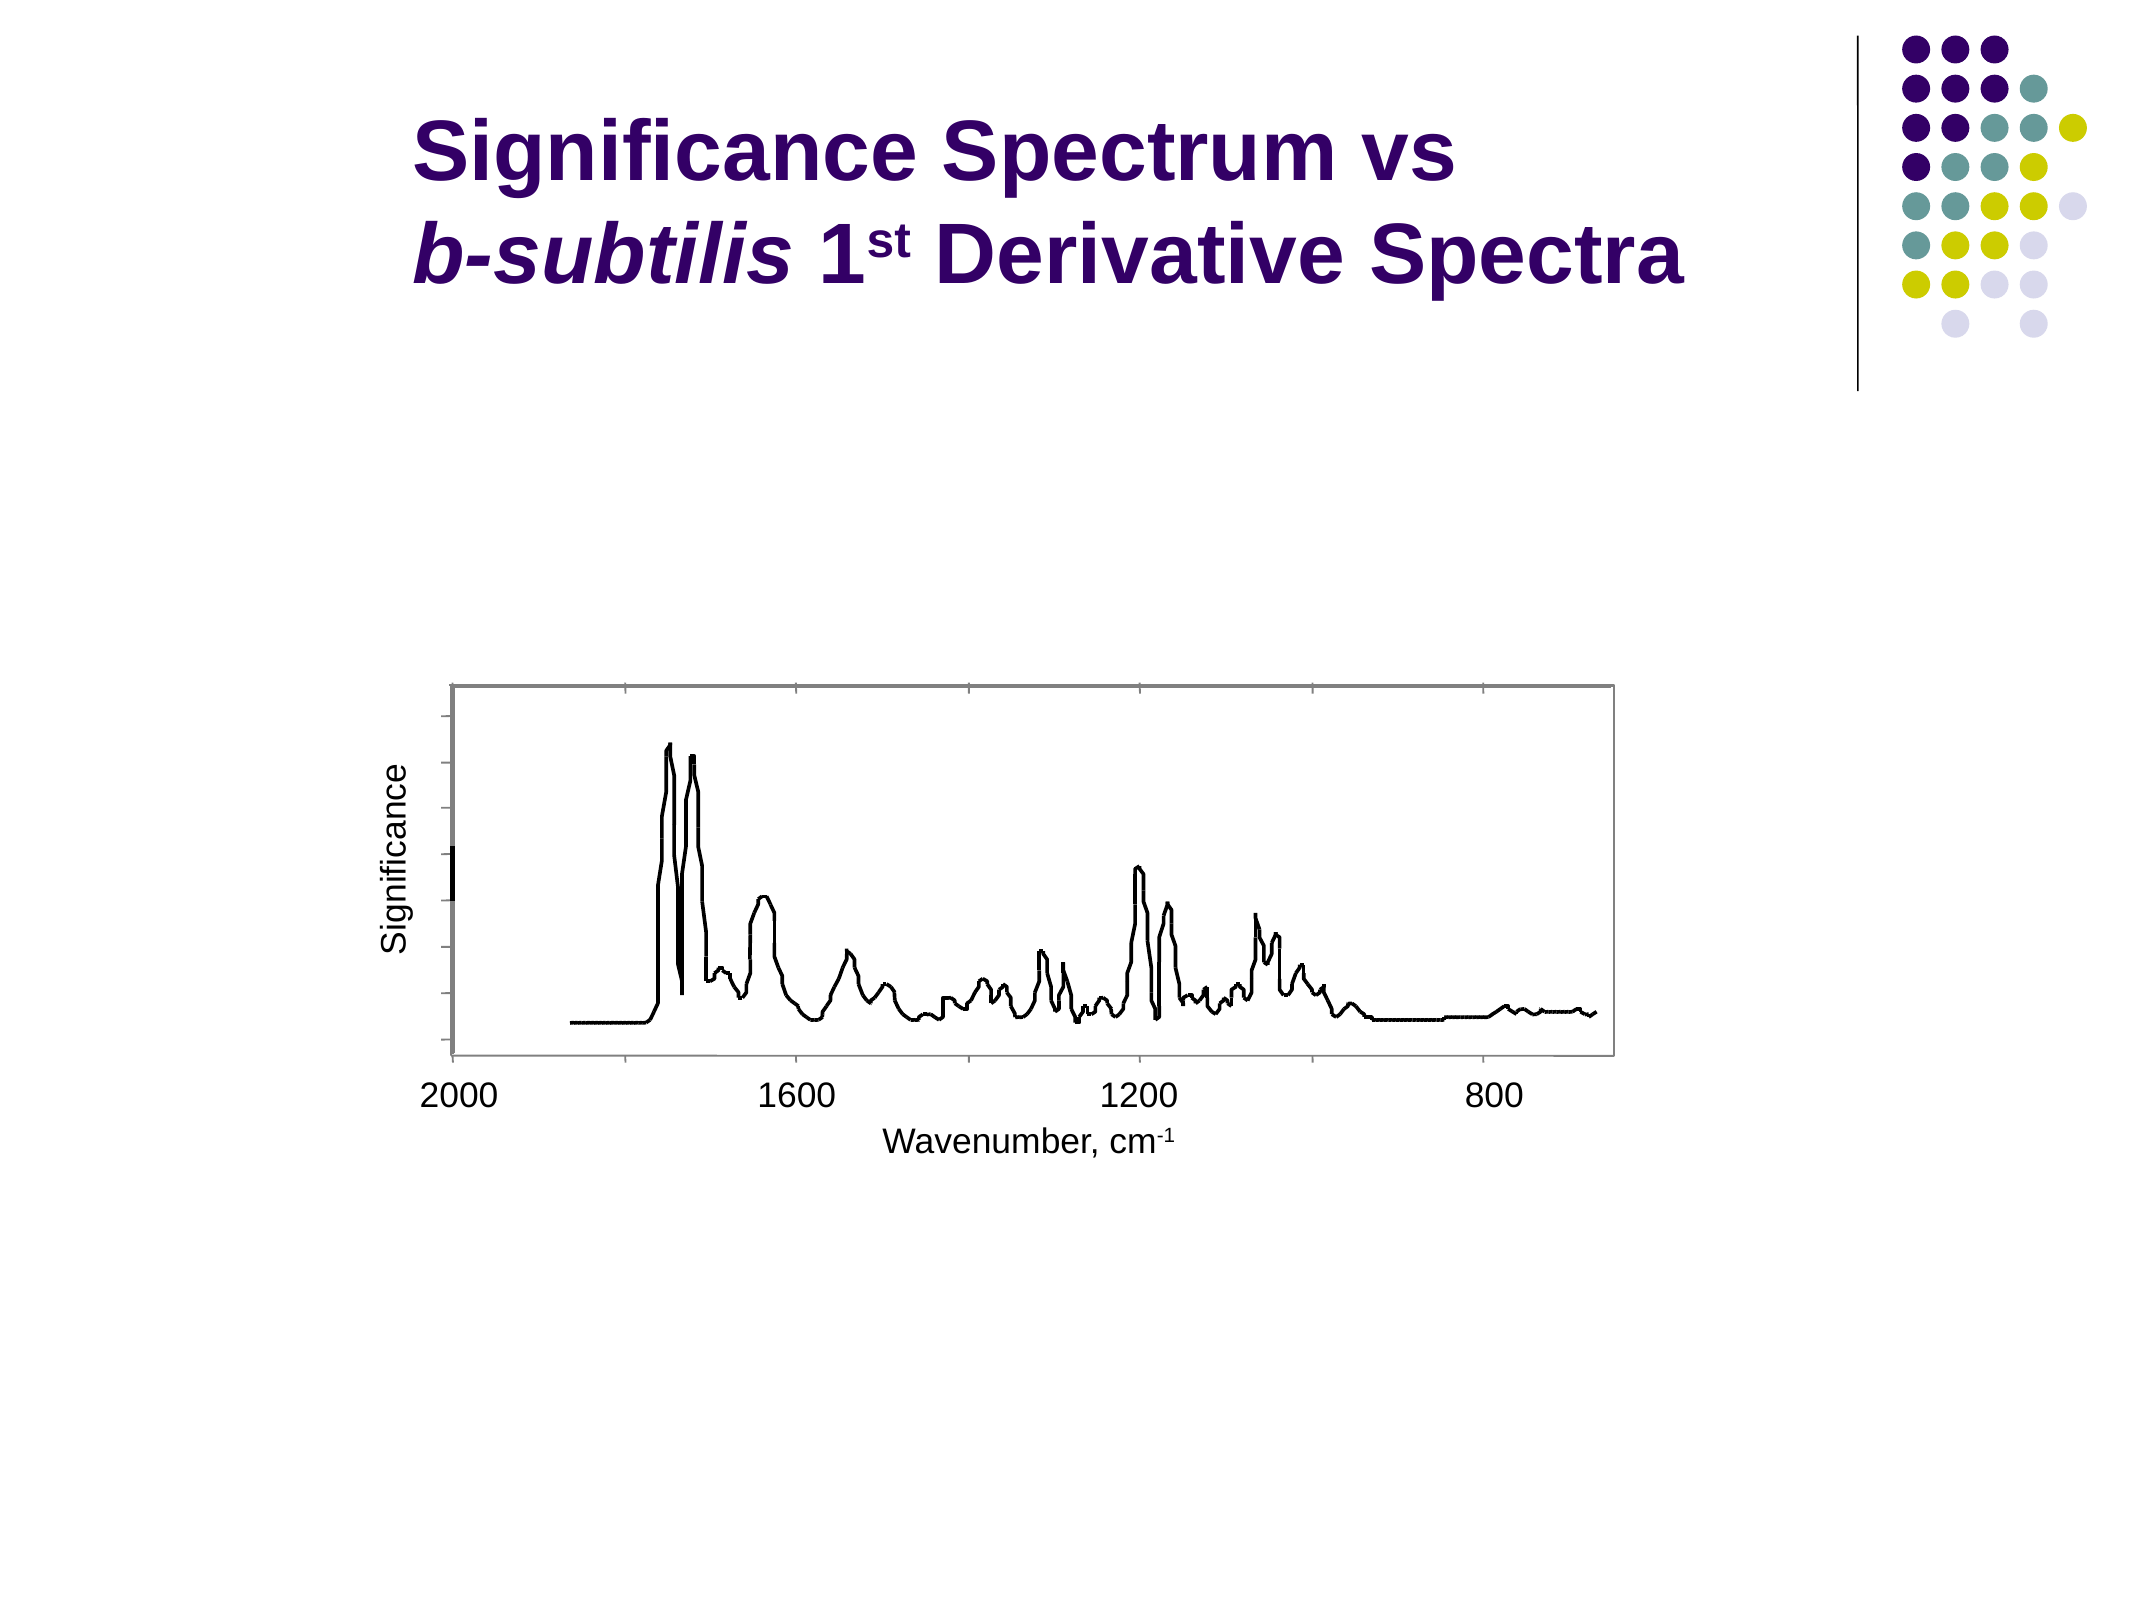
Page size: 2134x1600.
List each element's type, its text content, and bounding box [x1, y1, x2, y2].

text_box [440, 684, 1615, 1063]
text_box 800 [1455, 1072, 1534, 1115]
text_box [509, 481, 1670, 1072]
text_box Significance [370, 763, 413, 965]
text_box 1600 [747, 1072, 847, 1115]
title Significance Spectrum vs b-subtilis 1st Derivative Spectra [391, 44, 1974, 312]
text_box 1200 [1089, 1072, 1189, 1115]
text_box 2000 [409, 1071, 509, 1115]
text_box Wavenumber, cm-1 [872, 1117, 1176, 1161]
